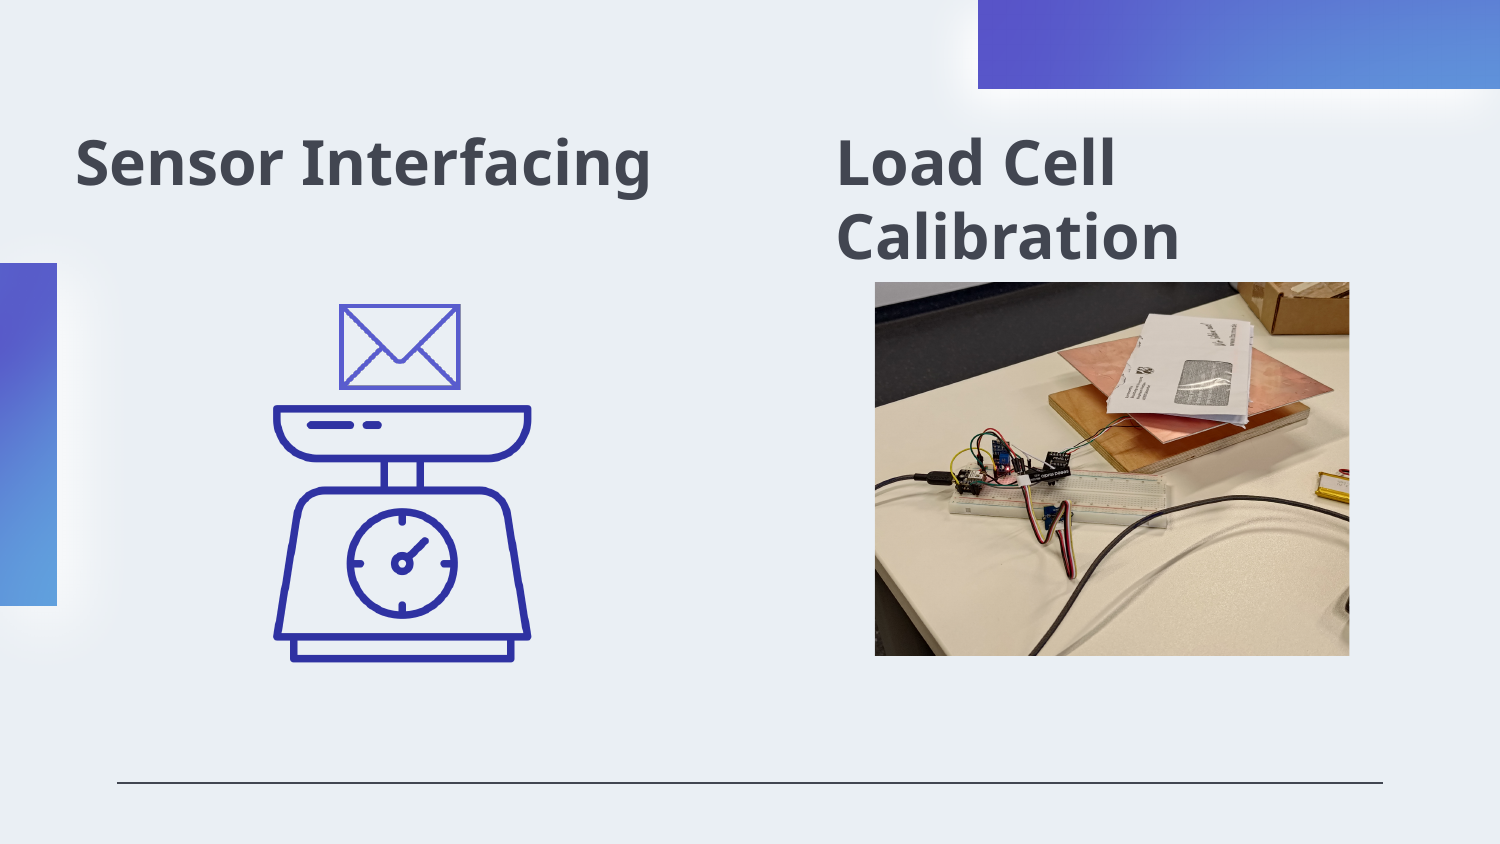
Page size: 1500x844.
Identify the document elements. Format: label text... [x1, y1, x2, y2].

title Sensor Interfacing [60, 107, 710, 202]
picture [263, 271, 541, 672]
picture [0, 263, 57, 606]
picture [875, 231, 1350, 707]
text_box Load Cell Calibration [820, 107, 1491, 202]
picture [978, 0, 1500, 89]
